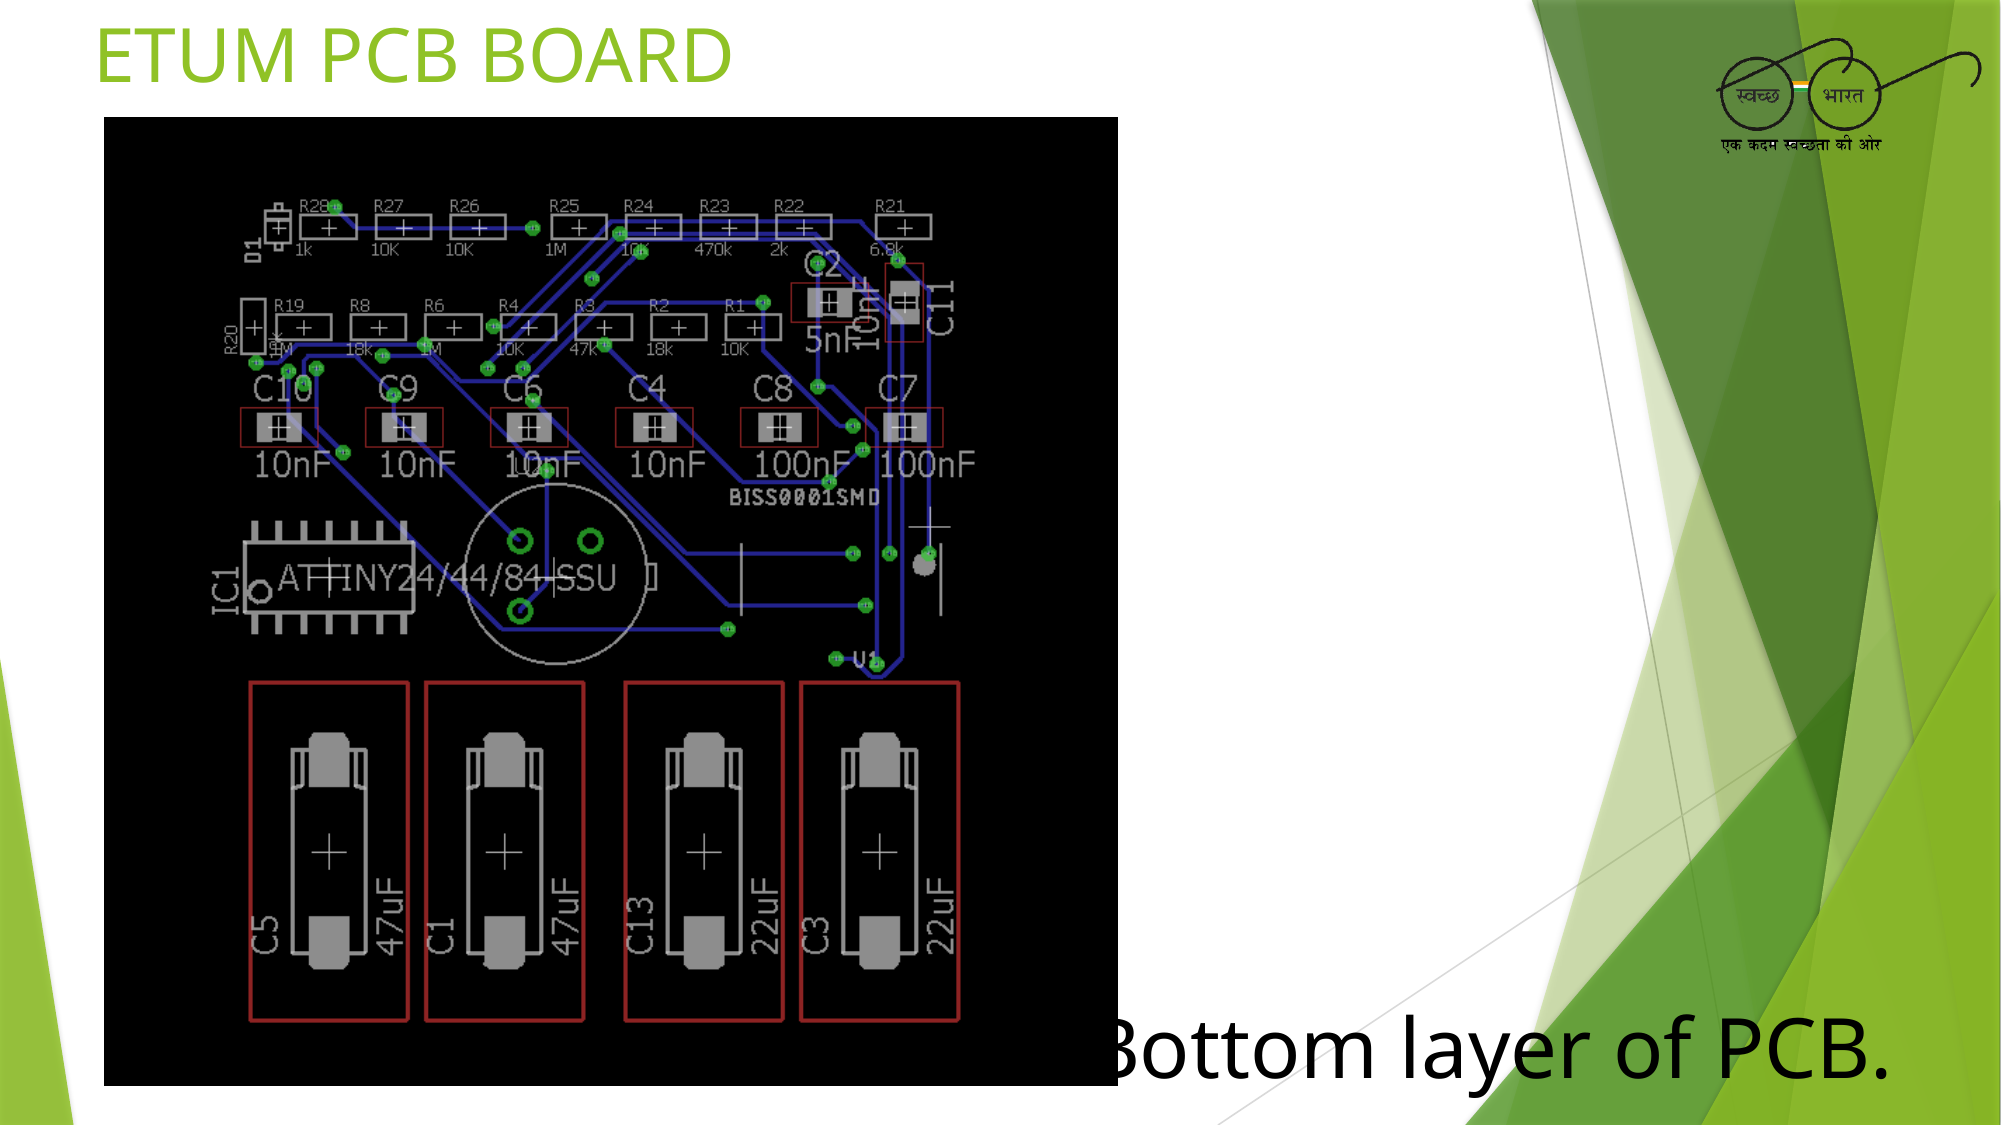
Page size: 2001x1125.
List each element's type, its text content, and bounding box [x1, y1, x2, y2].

title ETUM PCB BOARD [78, 0, 1804, 130]
picture [1708, 18, 1984, 164]
picture [104, 116, 1118, 1087]
text_box Bottom layer of PCB. [1071, 987, 1908, 1103]
